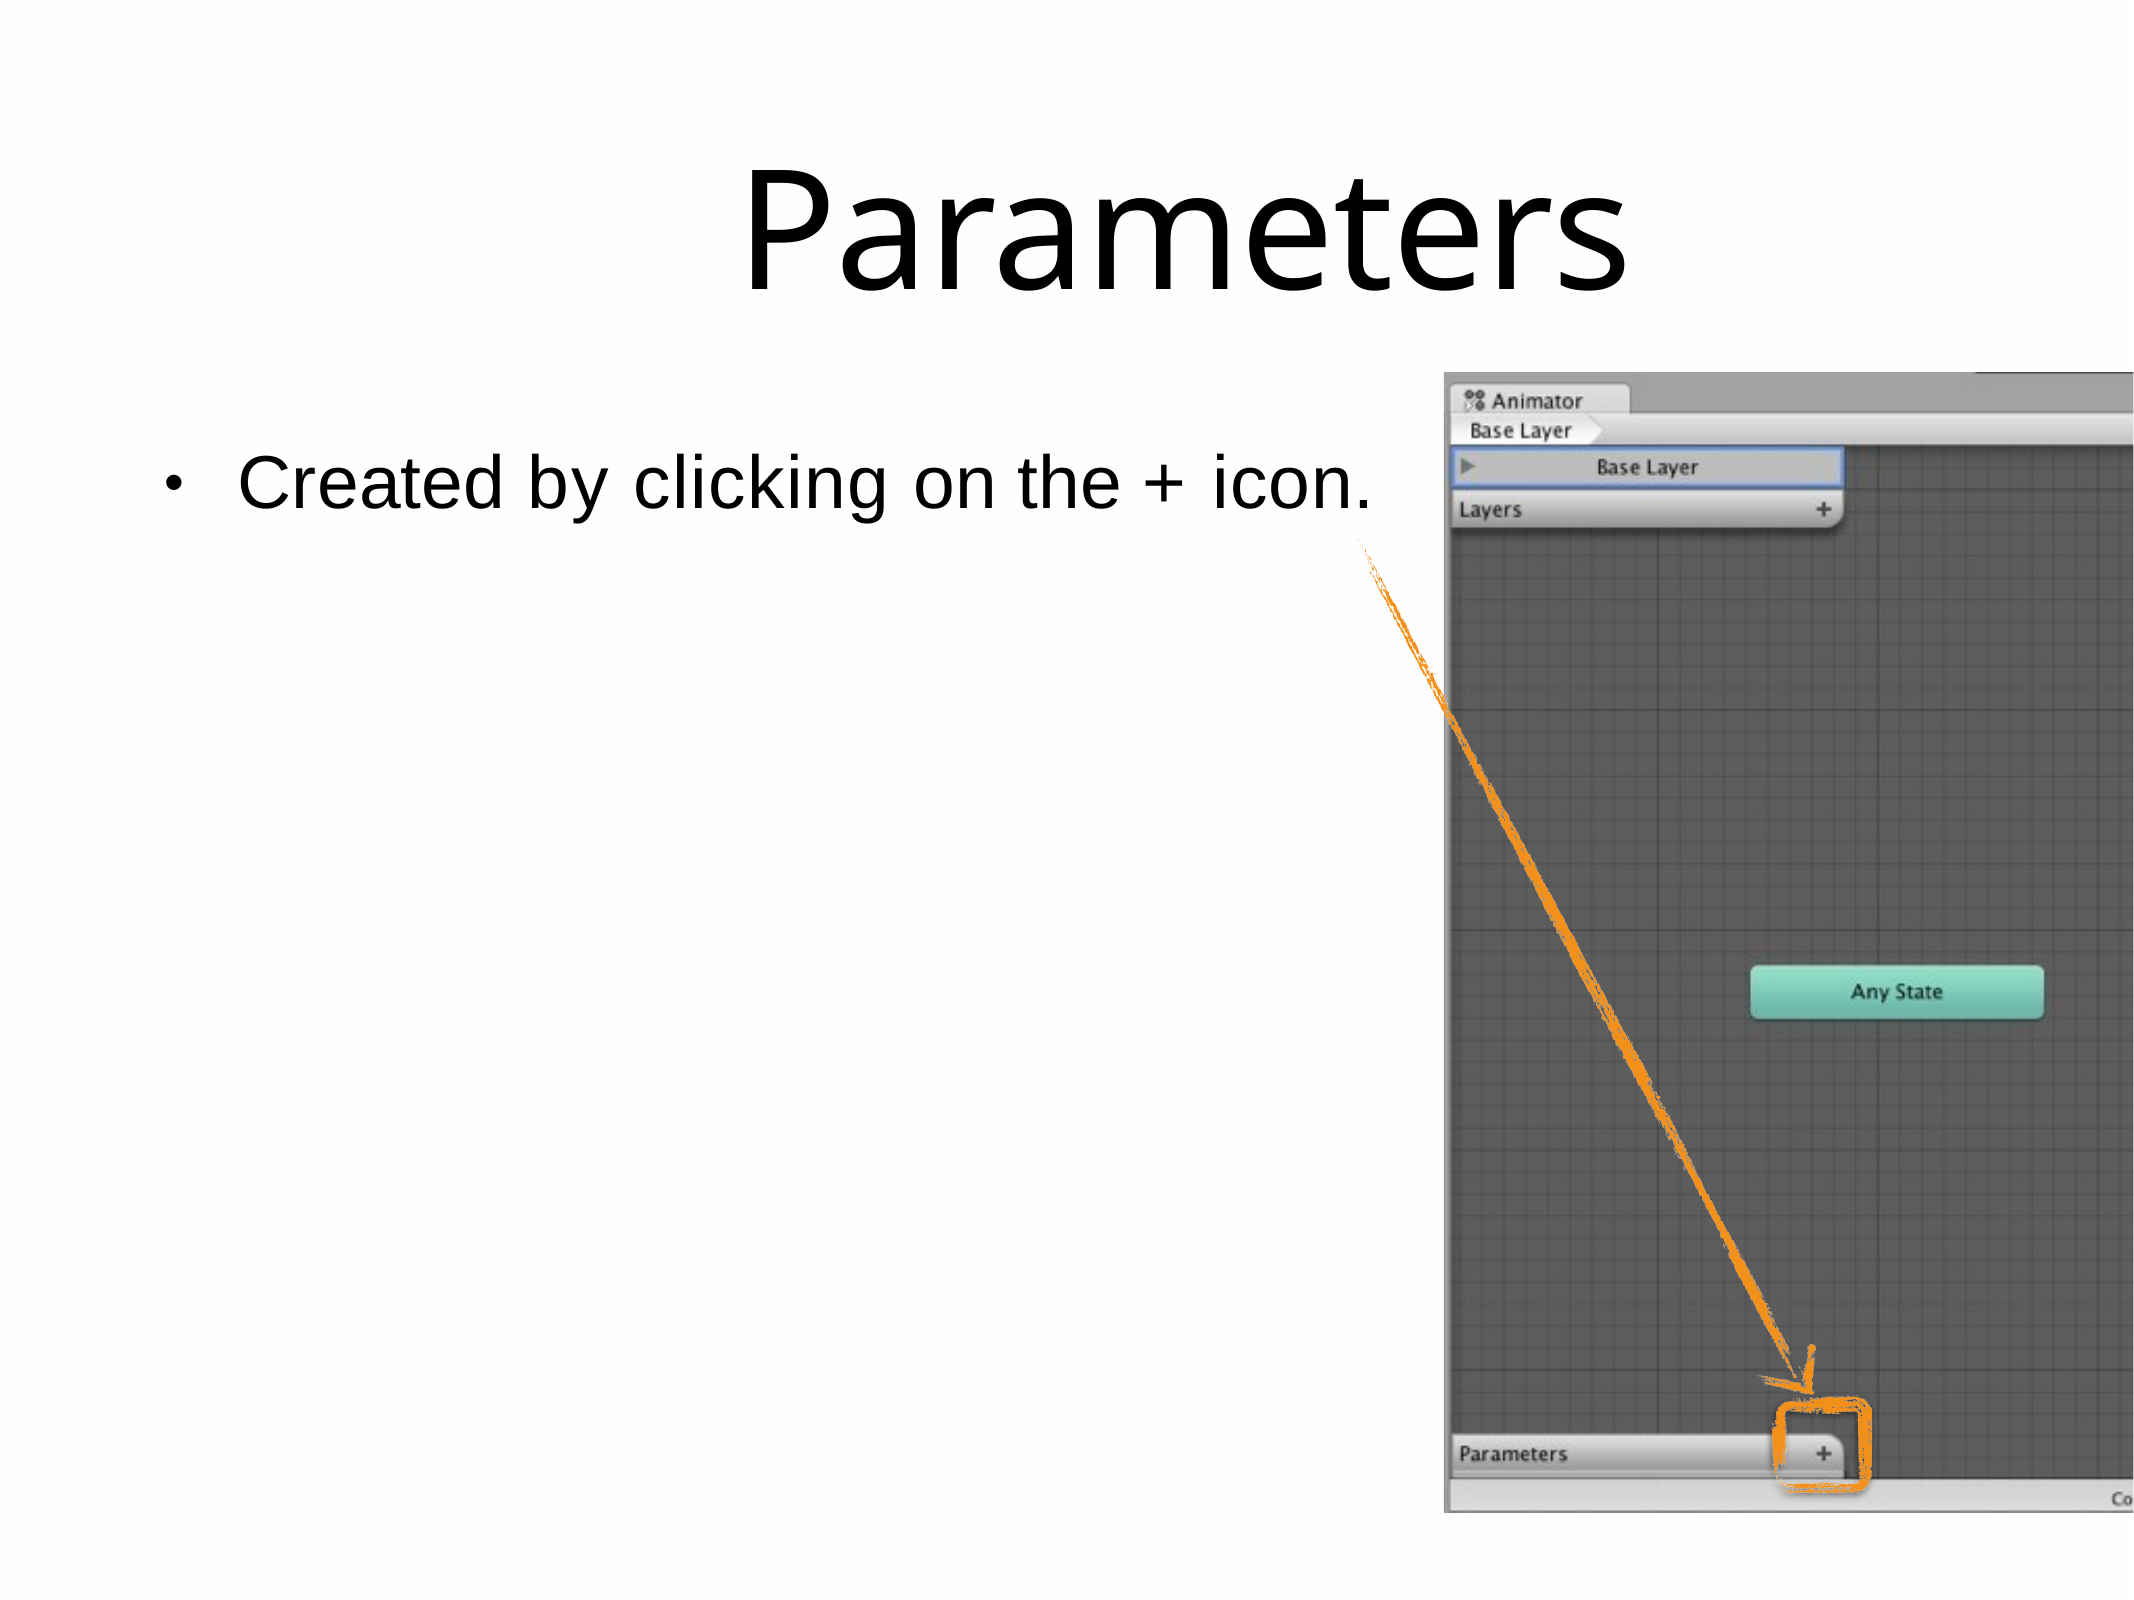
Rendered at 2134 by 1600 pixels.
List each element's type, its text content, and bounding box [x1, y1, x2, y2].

text_box Created by clicking on the + icon. [235, 433, 1376, 524]
title Parameters [270, 62, 1863, 391]
text_box [1357, 538, 1873, 1494]
text_box [1764, 1391, 1880, 1505]
text_box [1443, 372, 2134, 1513]
text_box • [162, 444, 195, 513]
